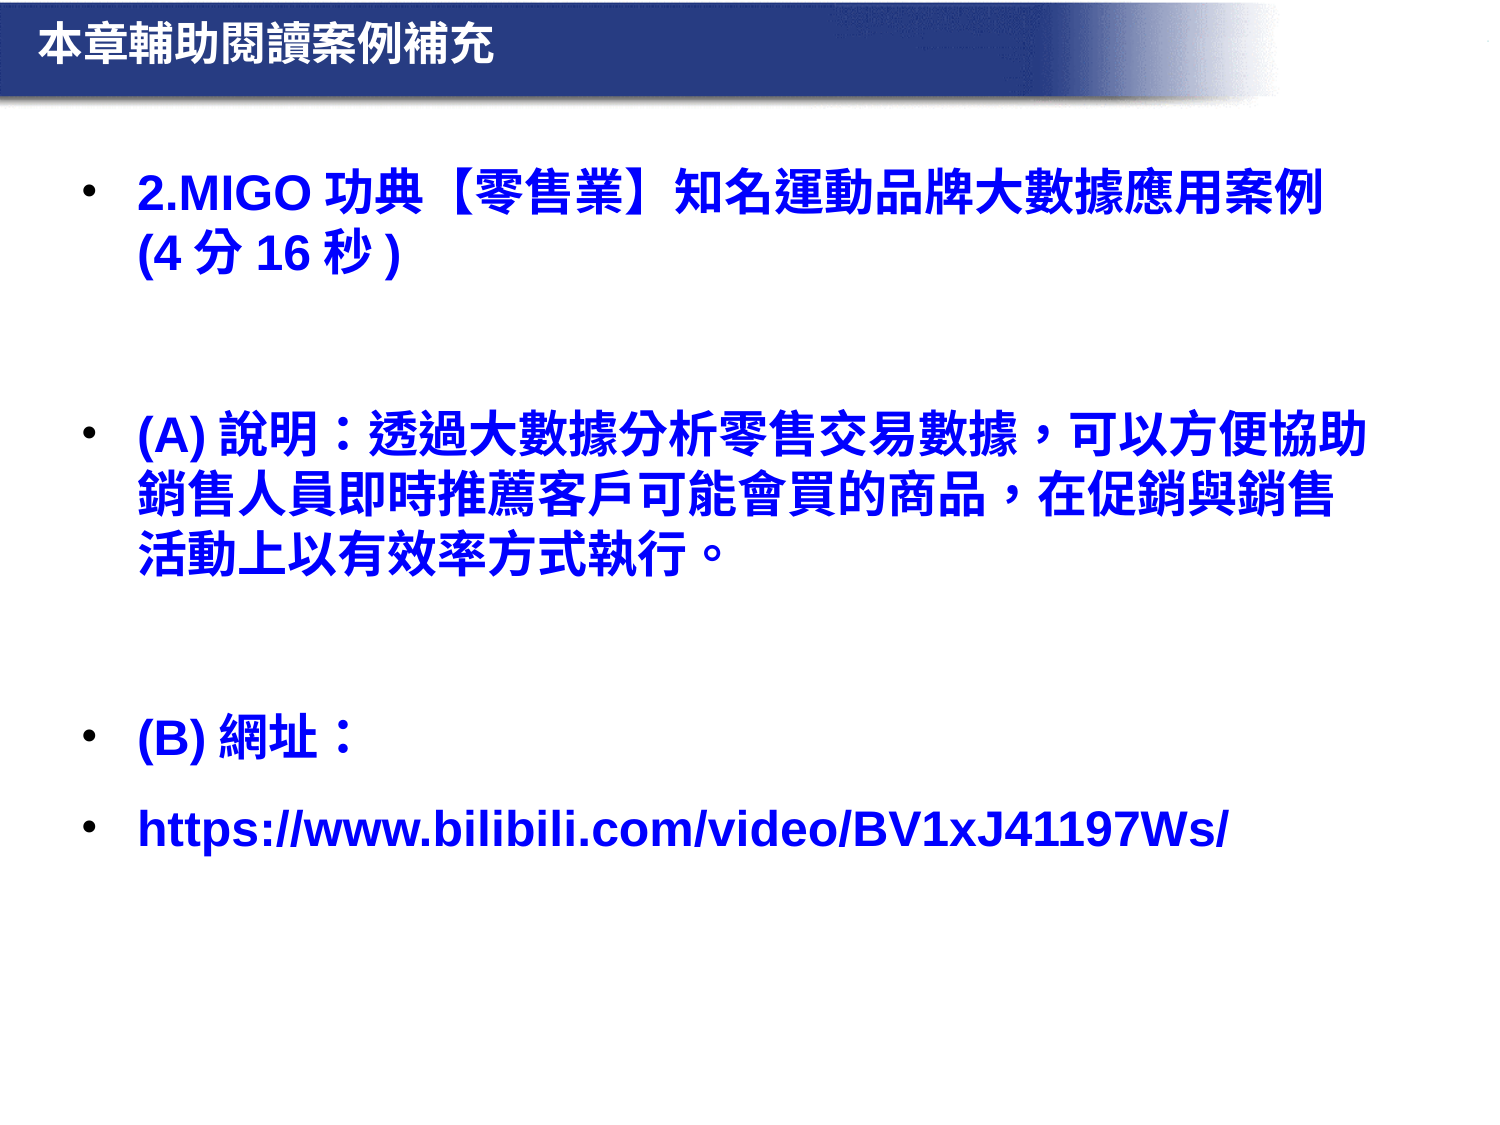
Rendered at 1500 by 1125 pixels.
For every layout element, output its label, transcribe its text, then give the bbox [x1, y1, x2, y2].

title 本章輔助閱讀案例補充 [37, 0, 1163, 92]
list 2.MIGO功典【零售業】知名運動品牌大數據應用案例(4分16秒) (A)說明：透過大數據分析零售交易數據，可以方便協助銷售人員即時推薦客戶可能會買的商品，在促銷與銷售活動上以有效率方式執行。 (B)網址： https://www.bilibili.com/video/BV1xJ41197Ws/ [80, 160, 1381, 856]
picture [0, 0, 1500, 114]
